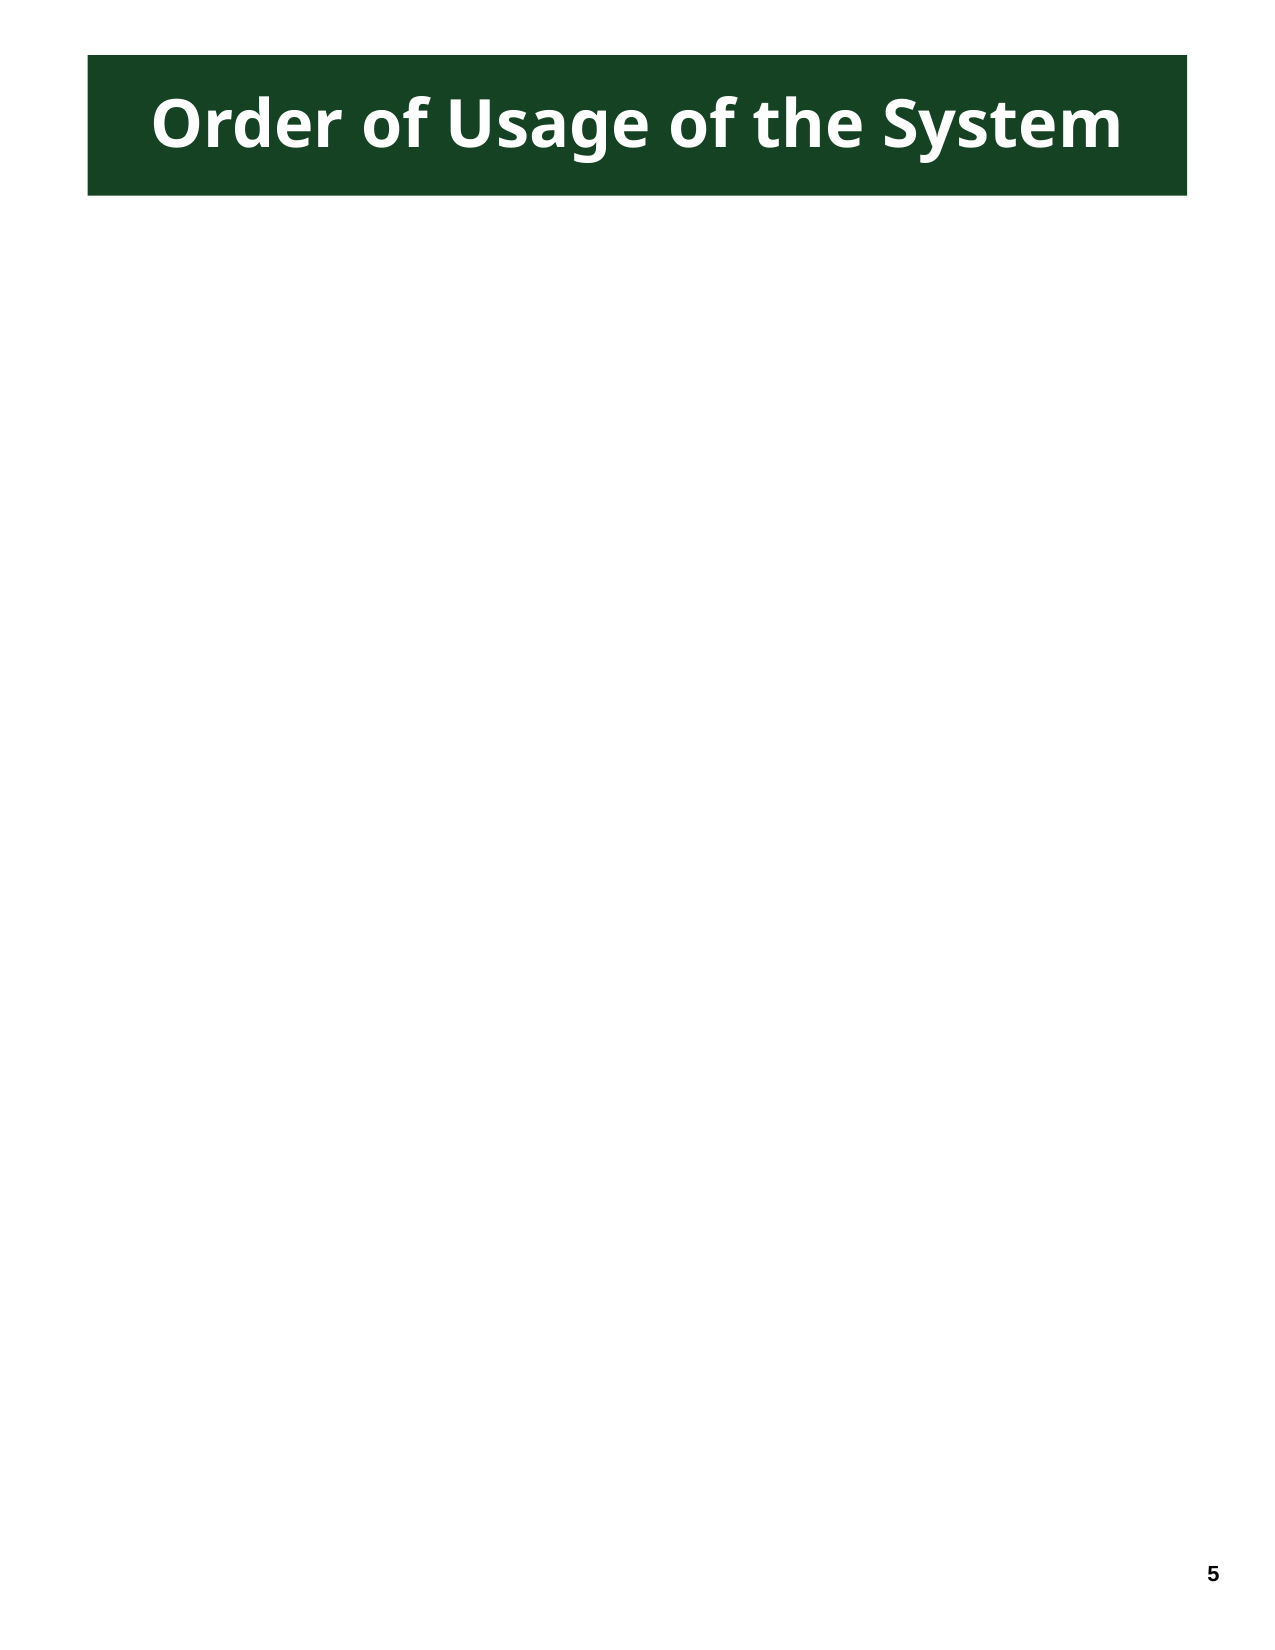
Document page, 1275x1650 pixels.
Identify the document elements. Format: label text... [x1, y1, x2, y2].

title Order of Usage of the System [87, 55, 1188, 196]
slide_number 5 [900, 1529, 1235, 1618]
